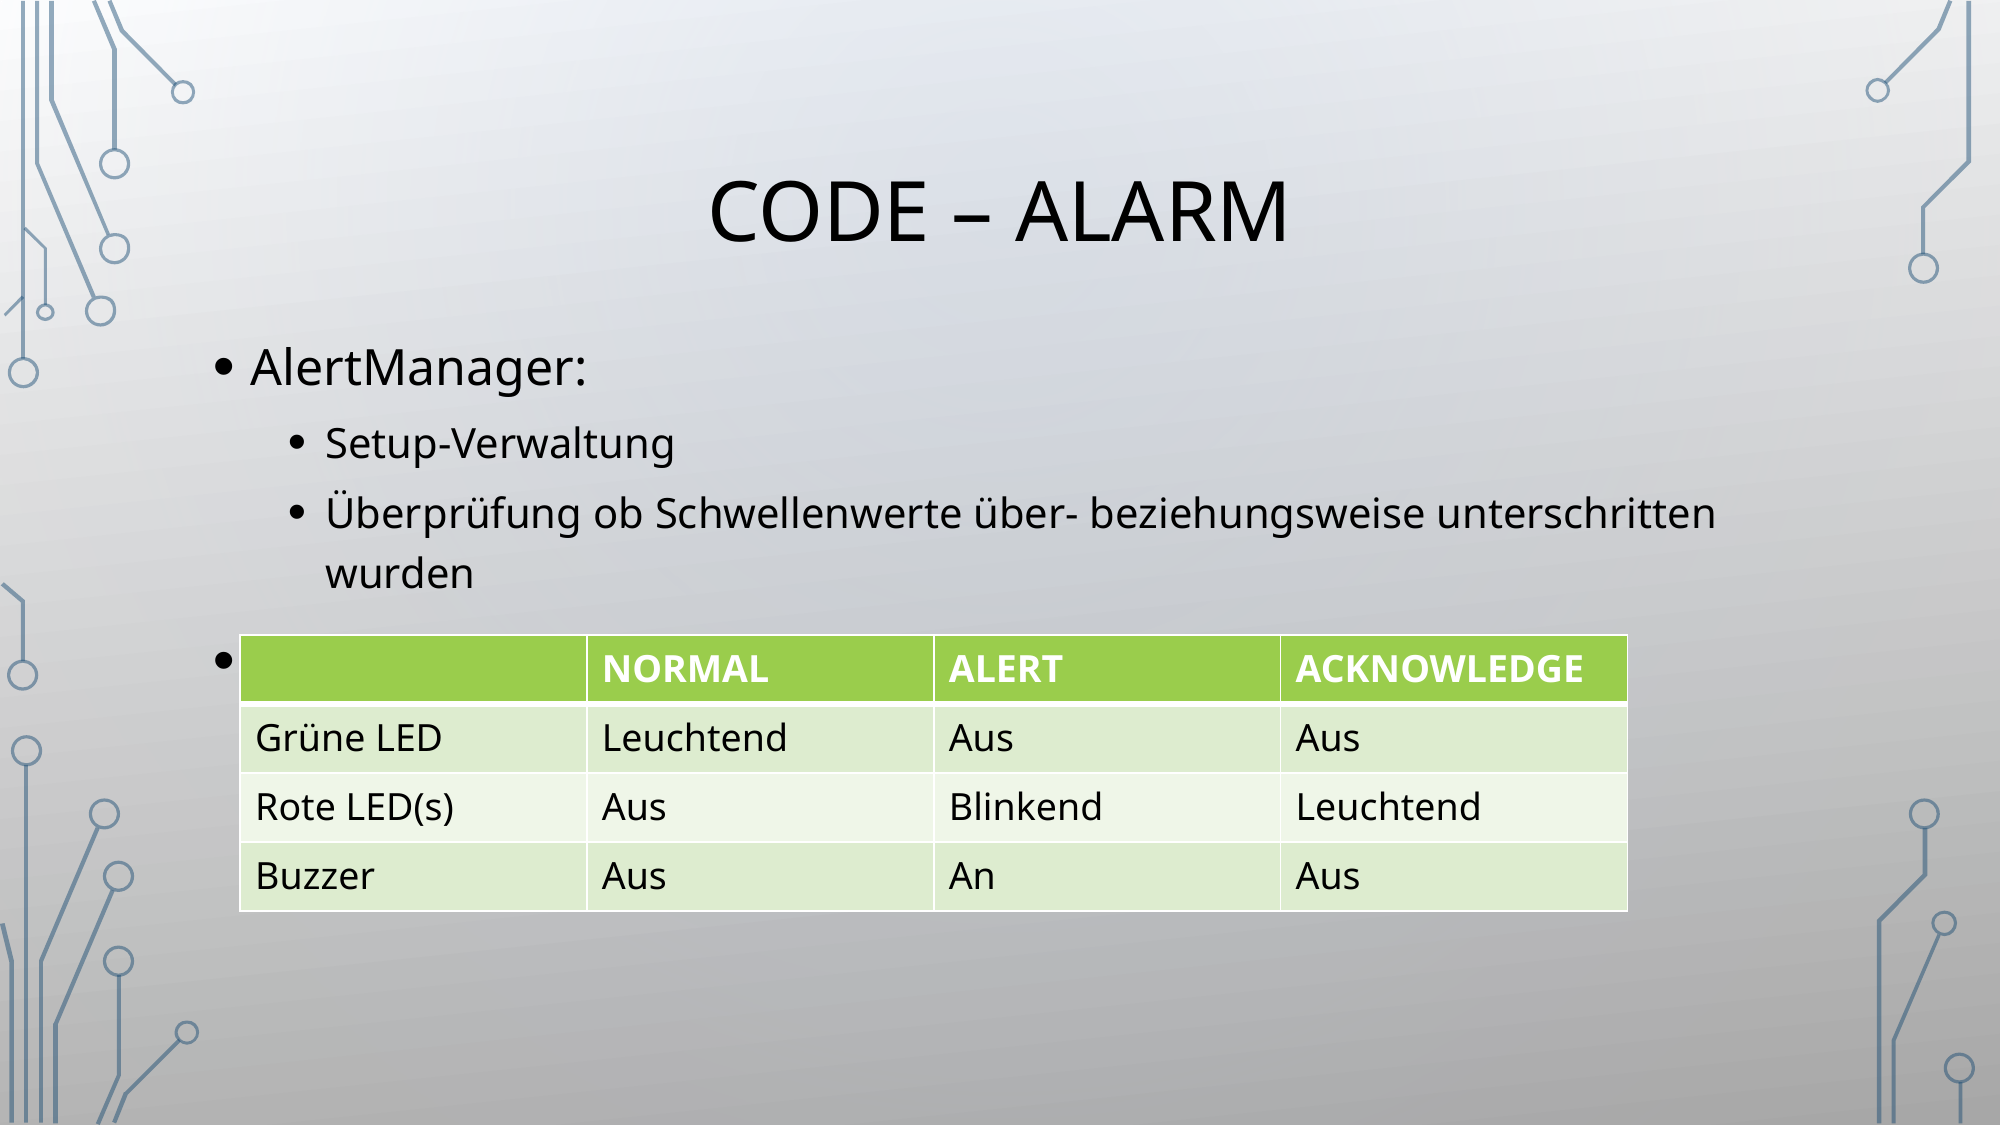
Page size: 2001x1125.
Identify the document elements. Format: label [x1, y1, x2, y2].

text_box [1863, 0, 1976, 1124]
text_box [0, 0, 201, 1125]
picture [201, 0, 2000, 1125]
